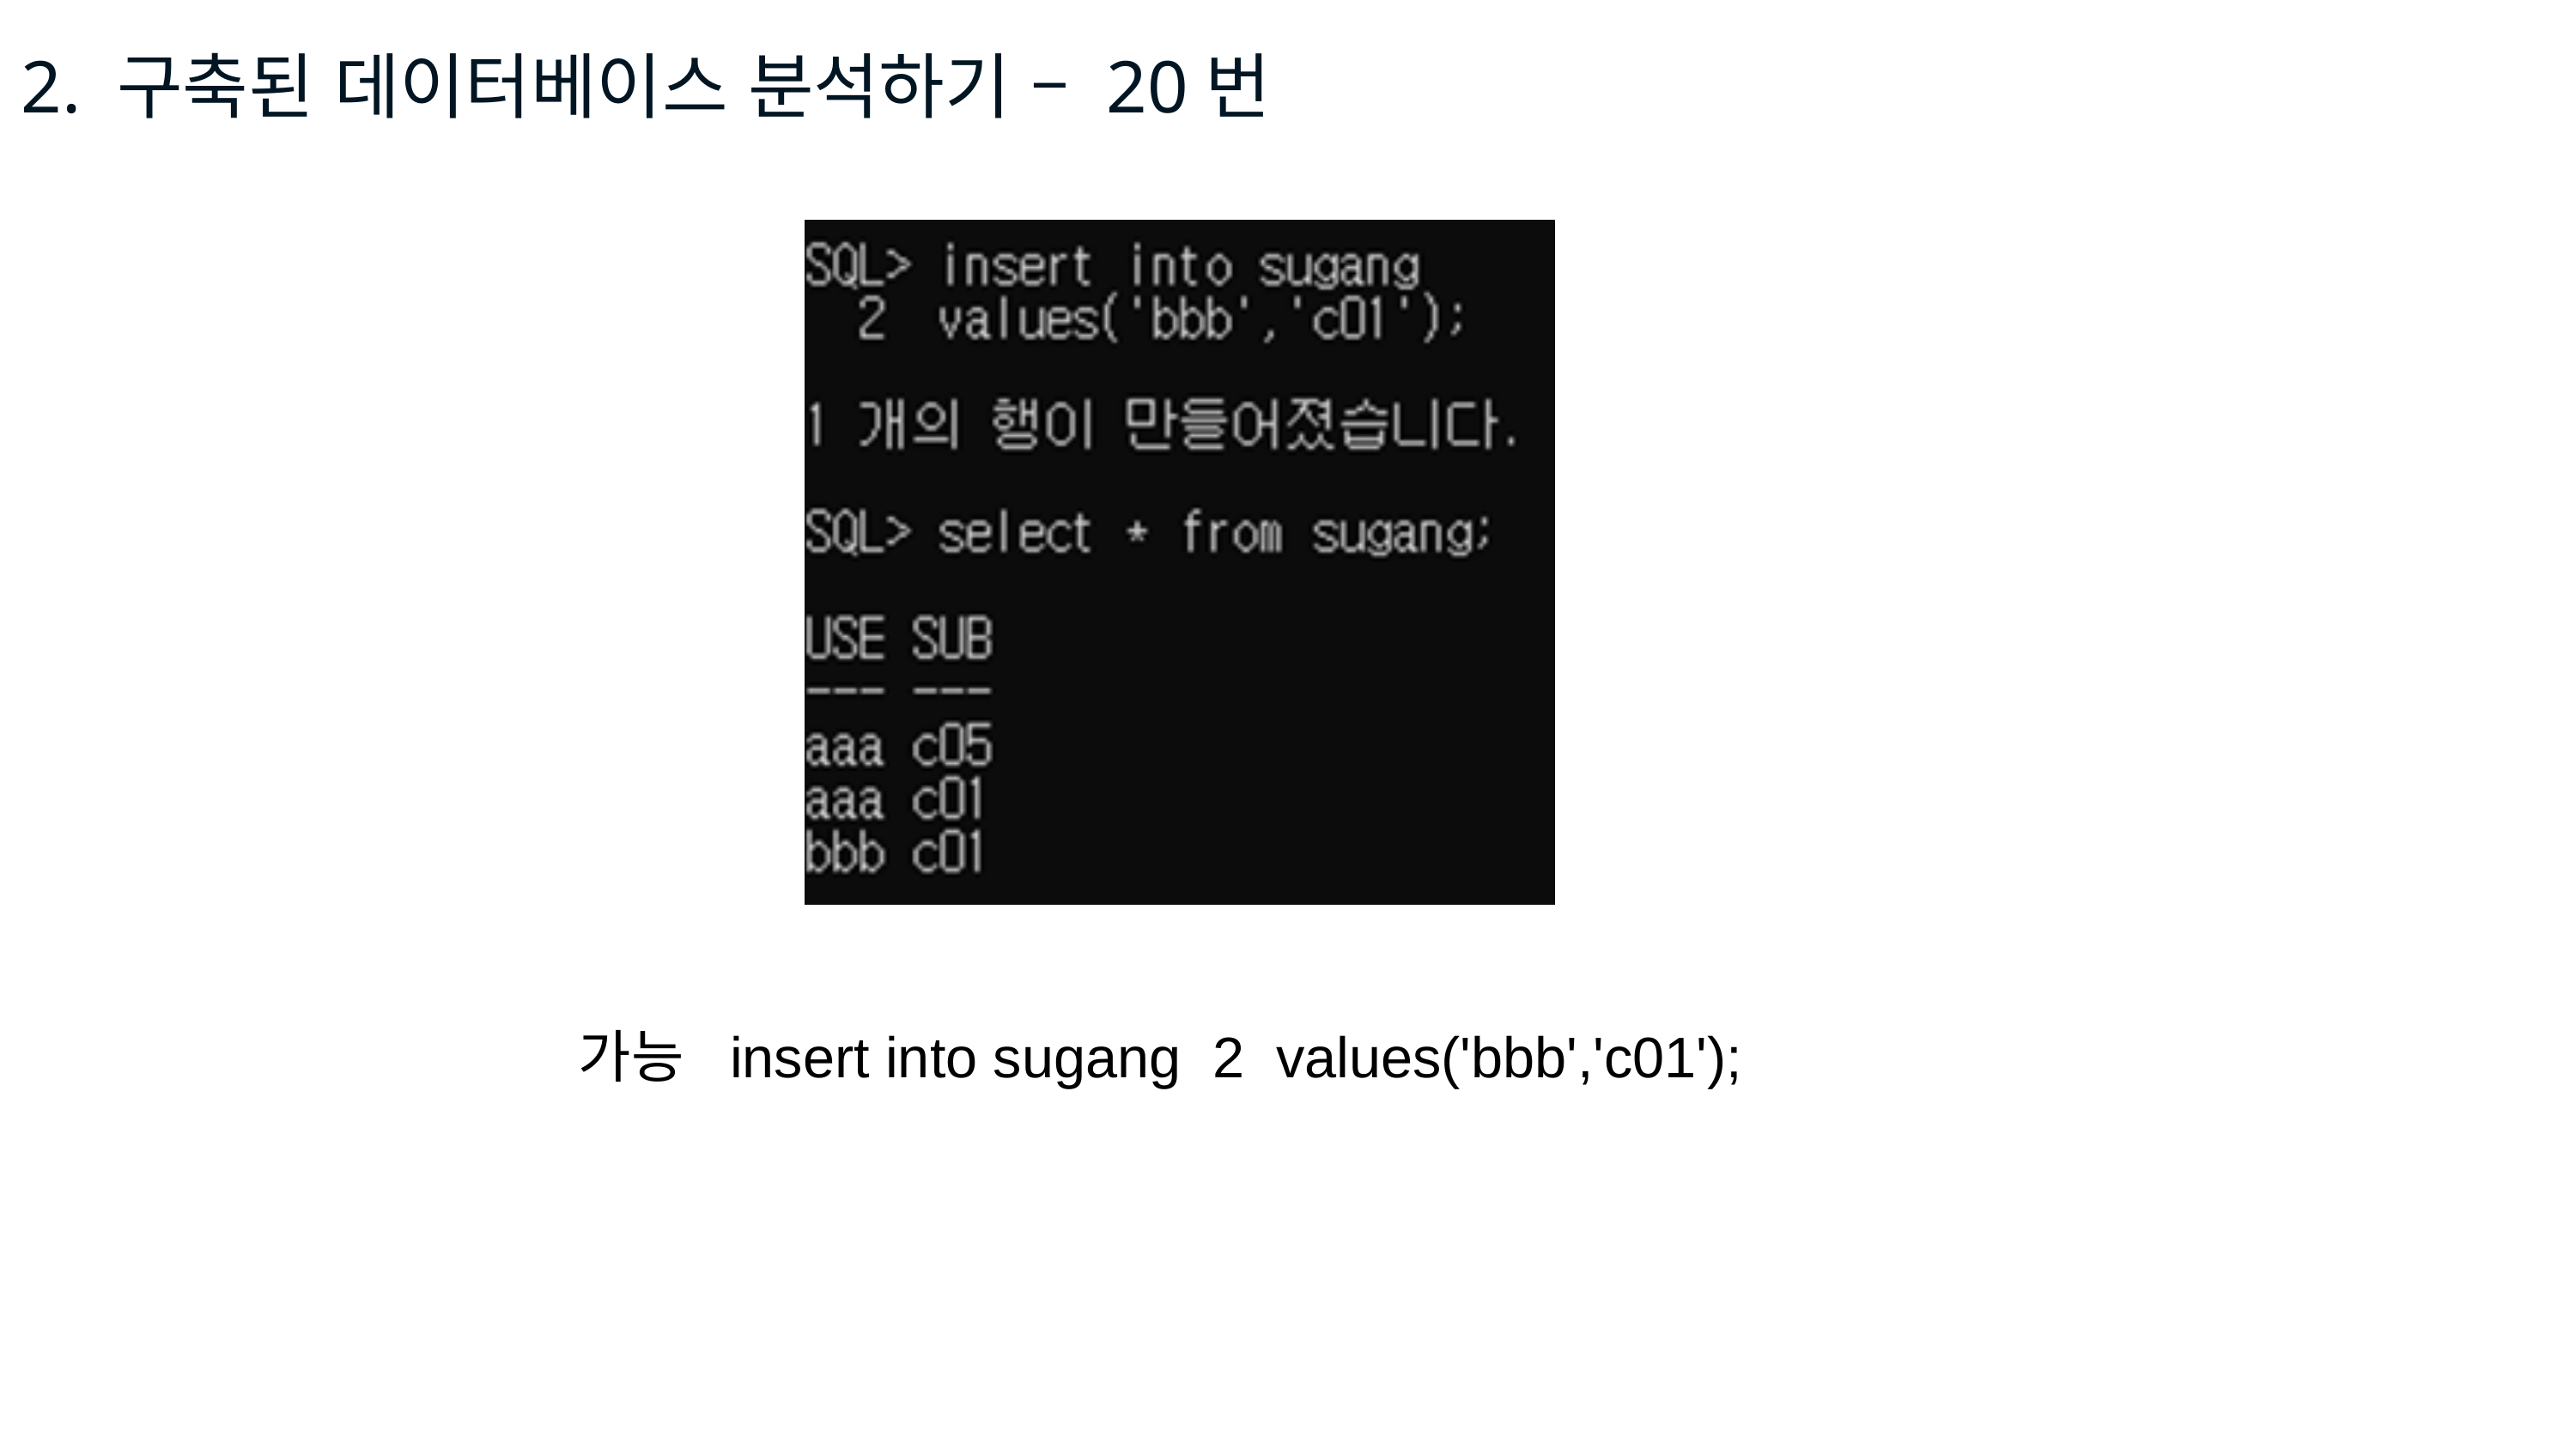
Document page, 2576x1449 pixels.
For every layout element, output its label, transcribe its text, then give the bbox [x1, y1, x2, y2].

text_box 가능 insert into sugang 2 values('bbb','c01'); [336, 1014, 1986, 1095]
picture [805, 219, 1556, 906]
text_box 2. 구축된 데이터베이스 분석하기 – 20번 [21, 27, 1394, 127]
